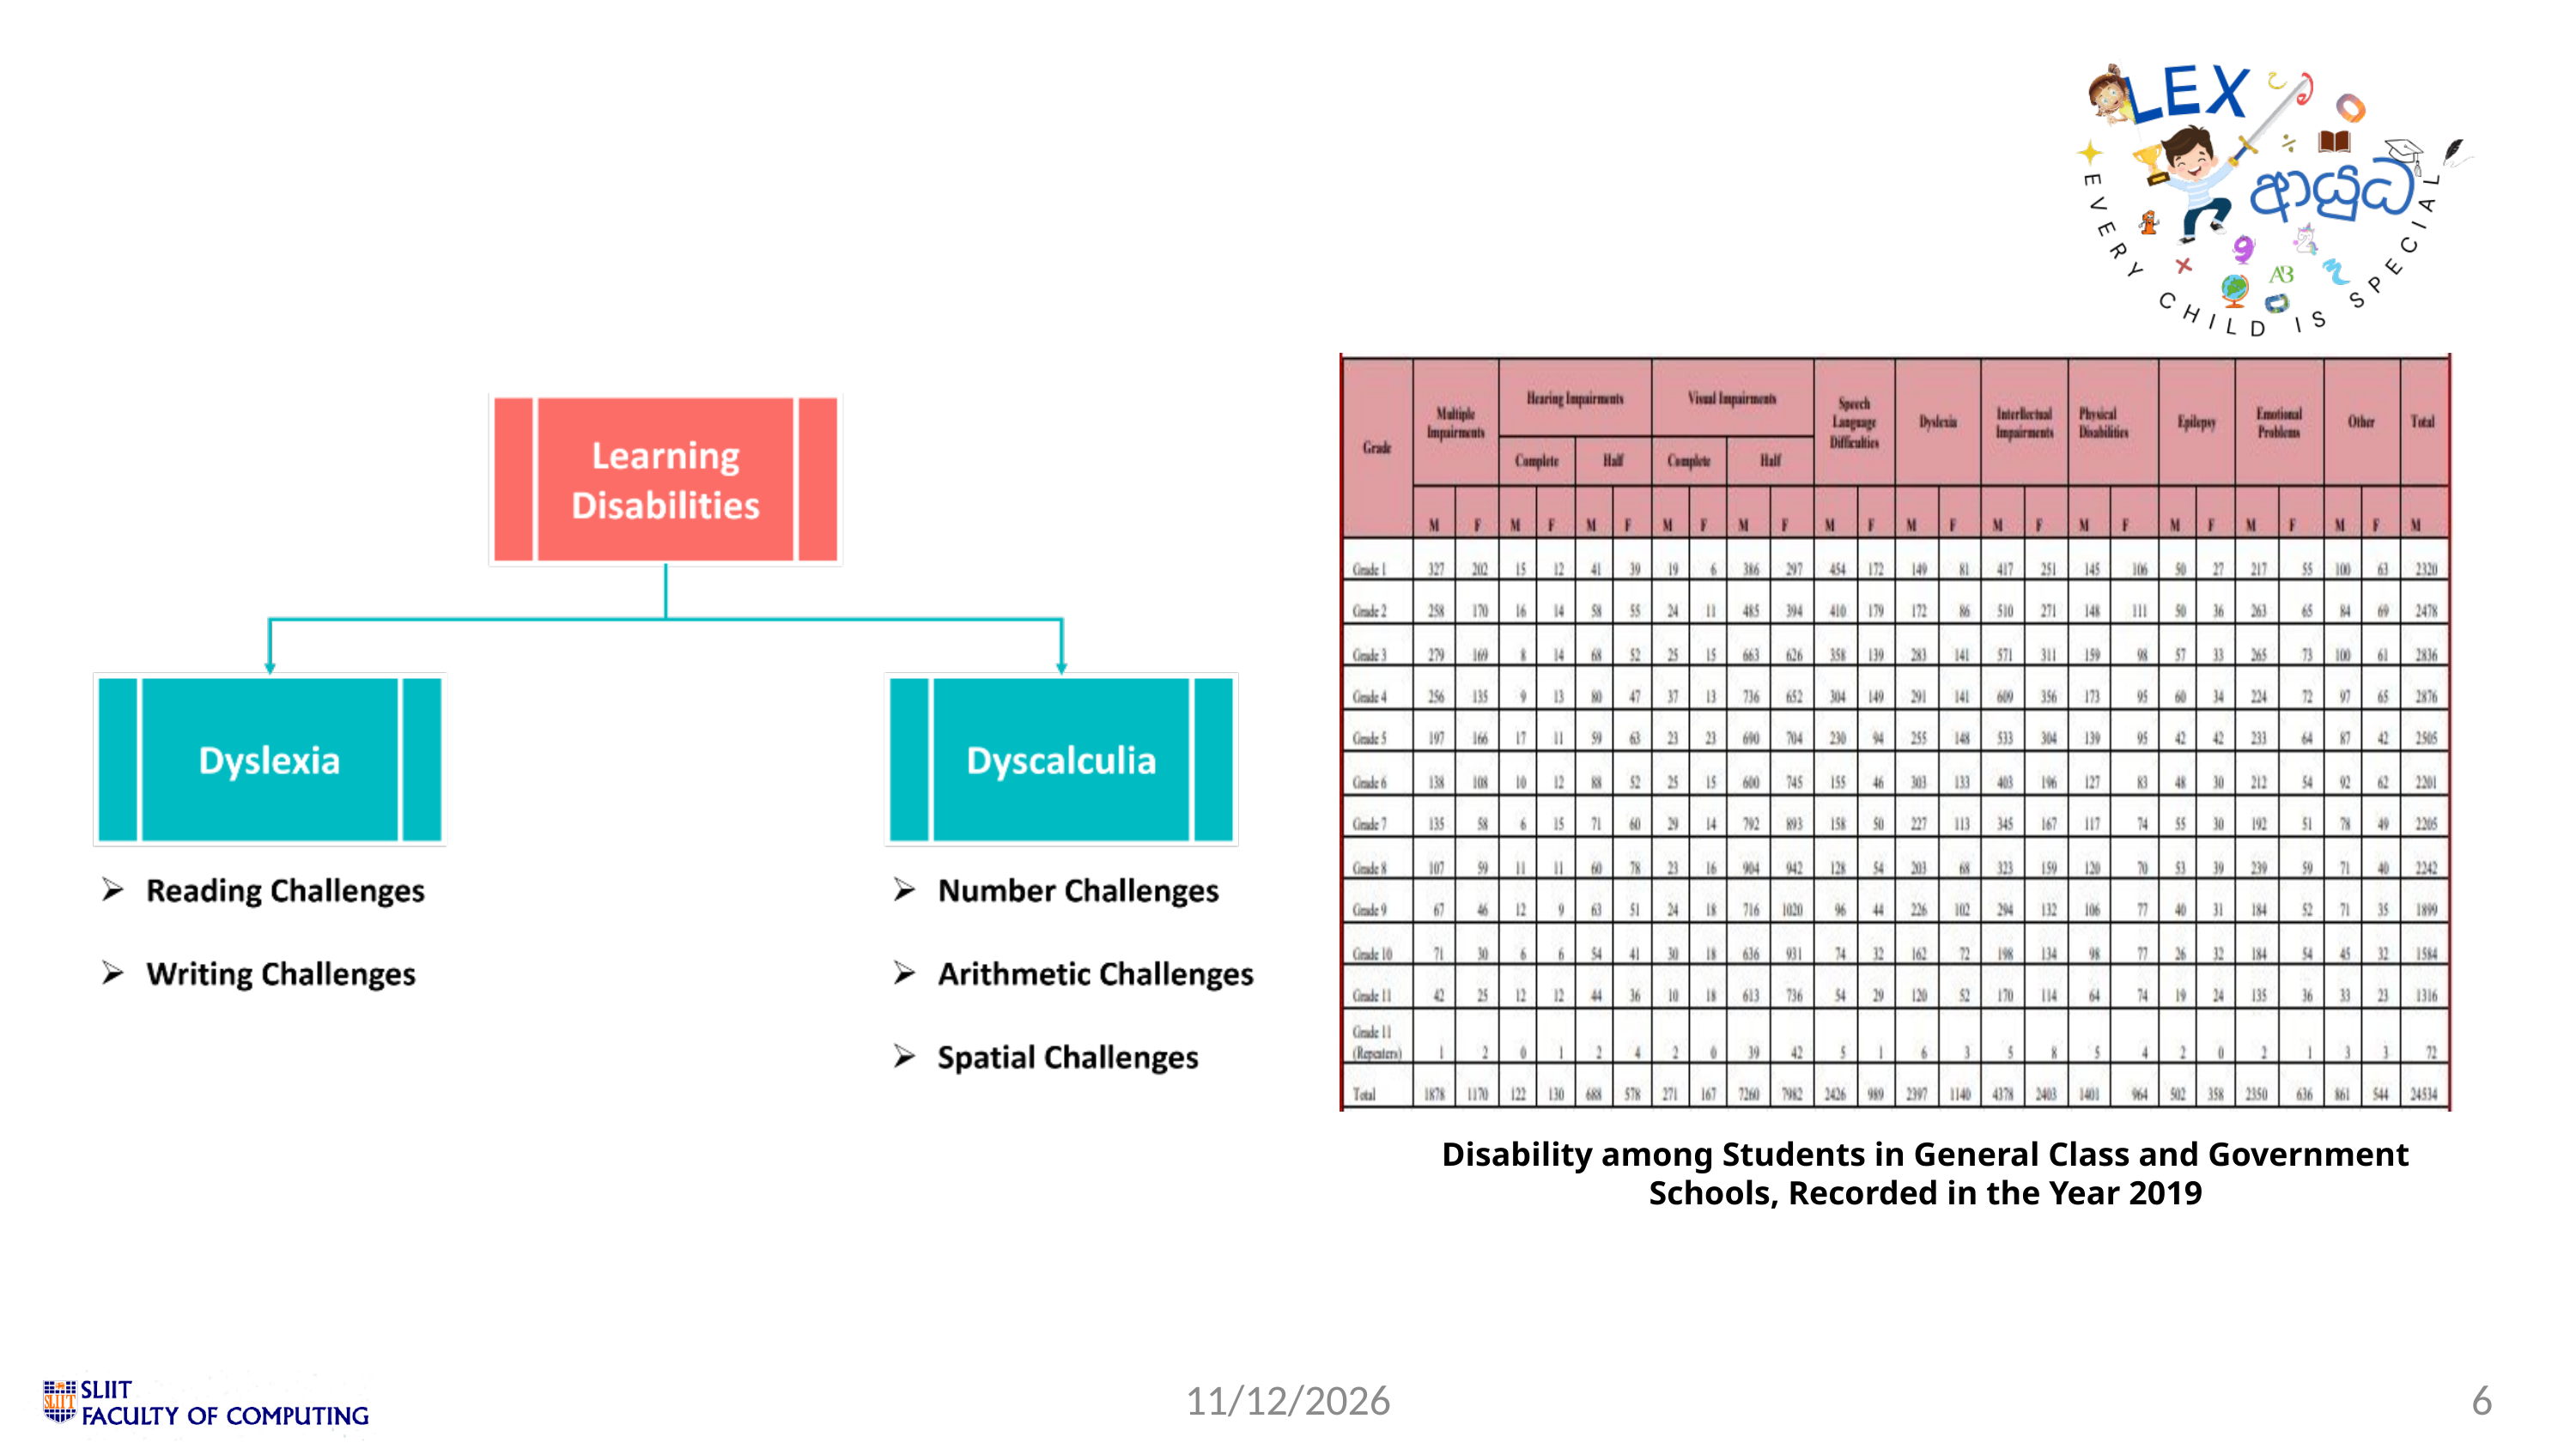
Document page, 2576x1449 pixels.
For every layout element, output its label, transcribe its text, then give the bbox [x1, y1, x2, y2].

slide_number 6 [1926, 1359, 2506, 1437]
picture [21, 1370, 376, 1440]
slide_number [998, 1359, 1578, 1437]
text_box Disability among Students in General Class and Government Schools, Recorded in the Year 2019 [1372, 1127, 2481, 1257]
picture [80, 0, 2514, 1128]
